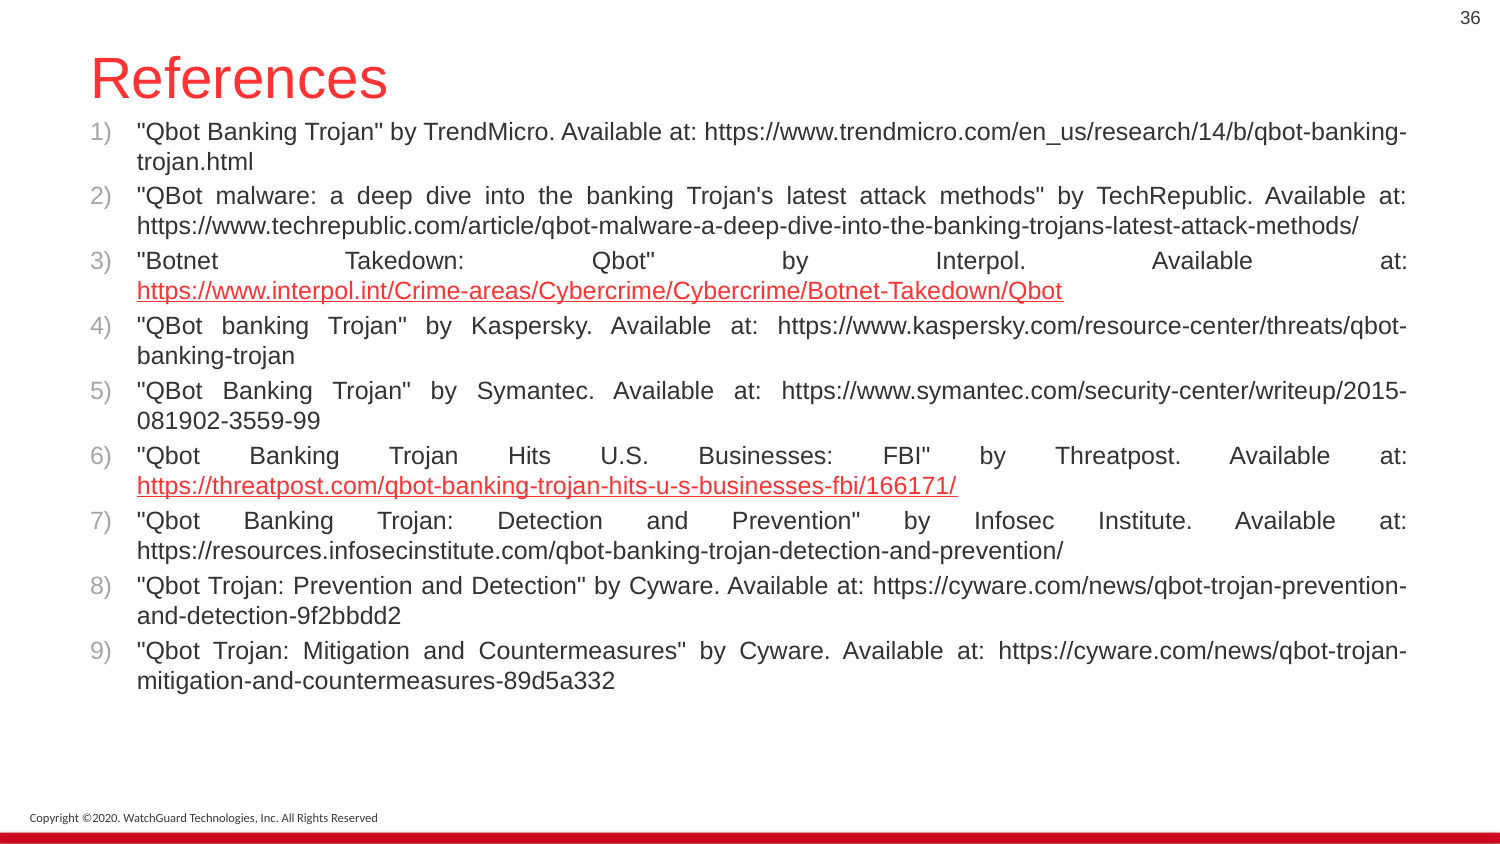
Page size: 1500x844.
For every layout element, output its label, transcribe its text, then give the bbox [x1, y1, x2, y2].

slide_number 36 [1398, 0, 1497, 40]
list "Qbot Banking Trojan" by TrendMicro. Available at: https://www.trendmicro.com/en_us/research/14/b/qbot-banking-trojan.html "QBot malware: a deep dive into the banking Trojan's latest attack methods" by TechRepublic. Available at: https://www.techrepublic.com/article/qbot-malware-a-deep-dive-into-the-banking-trojans-latest-attack-methods/ "Botnet Takedown: Qbot" by Interpol. Available at: https://www.interpol.int/Crime-areas/Cybercrime/Cybercrime/Botnet-Takedown/Qbot "QBot banking Trojan" by Kaspersky. Available at: https://www.kaspersky.com/resource-center/threats/qbot-banking-trojan "QBot Banking Trojan" by Symantec. Available at: https://www.symantec.com/security-center/writeup/2015-081902-3559-99 "Qbot Banking Trojan Hits U.S. Businesses: FBI" by Threatpost. Available at: https://threatpost.com/qbot-banking-trojan-hits-u-s-businesses-fbi/166171/ "Qbot Banking Trojan: Detection and Prevention" by Infosec Institute. Available at: https://resources.infosecinstitute.com/qbot-banking-trojan-detection-and-prevention/ "Qbot Trojan: Prevention and Detection" by Cyware. Available at: https://cyware.com/news/qbot-trojan-prevention-and-detection-9f2bbdd2 "Qbot Trojan: Mitigation and Countermeasures" by Cyware. Available at: https://cyware.com/news/qbot-trojan-mitigation-and-countermeasures-89d5a332 [75, 107, 1425, 797]
title References [75, 33, 1425, 107]
